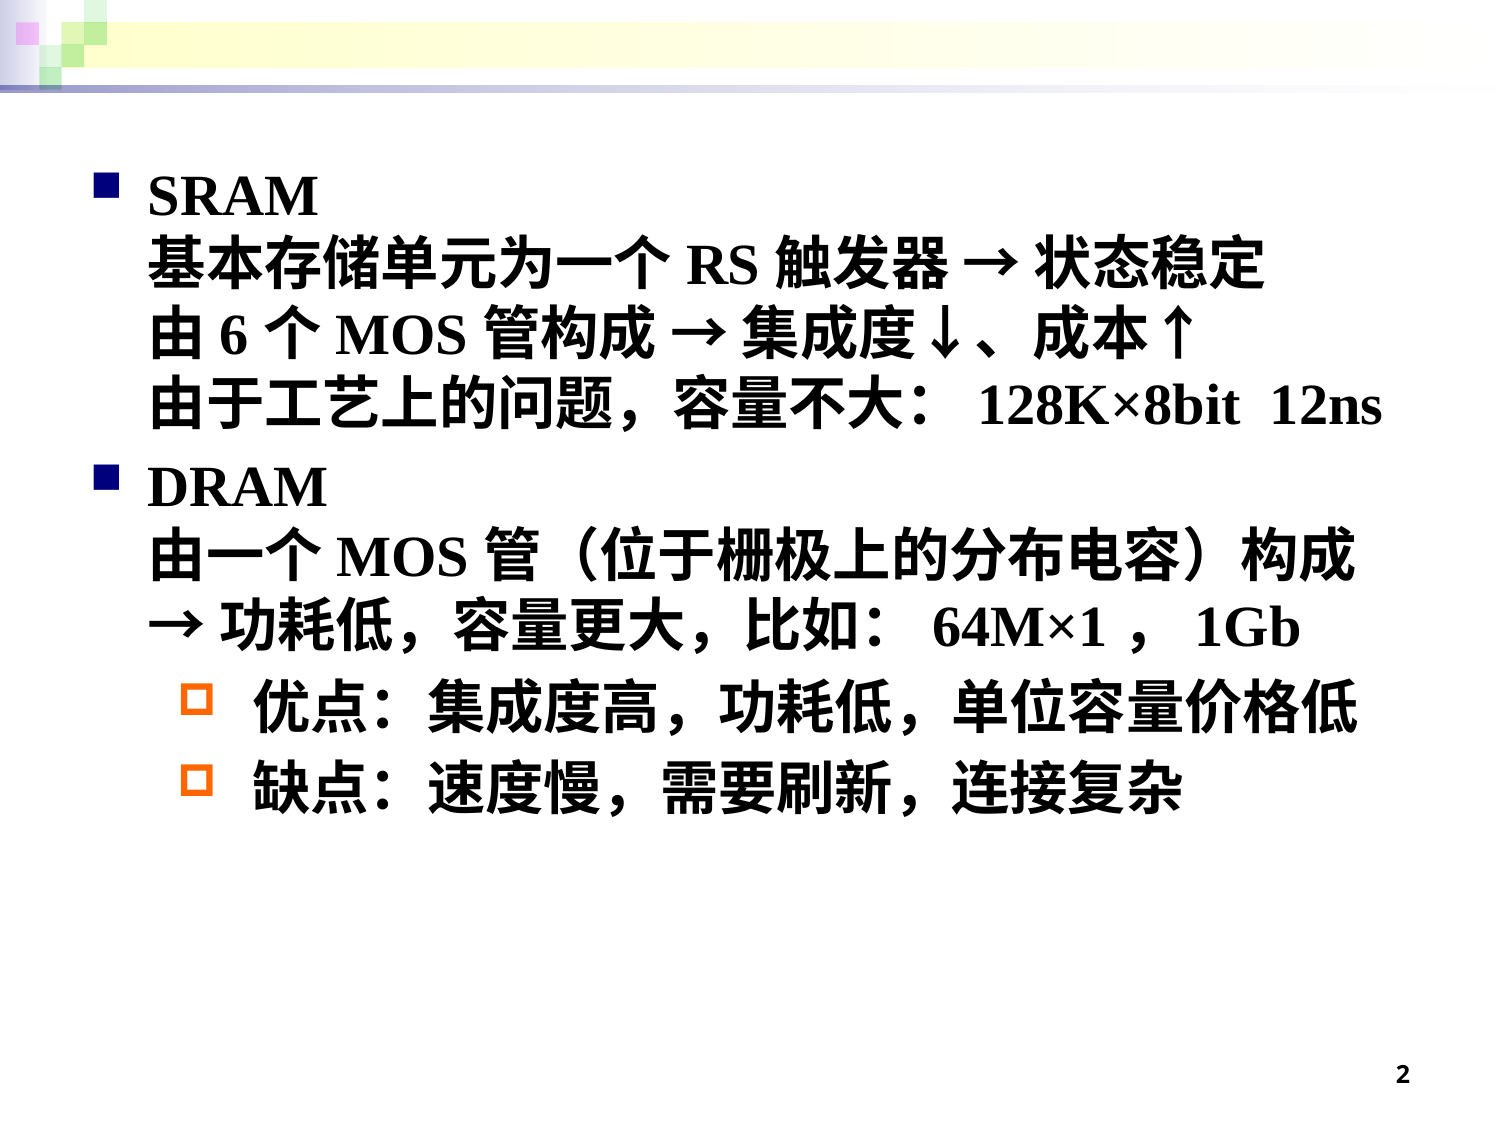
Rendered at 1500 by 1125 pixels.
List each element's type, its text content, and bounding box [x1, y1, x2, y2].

list SRAM 基本存储单元为一个RS触发器 → 状态稳定 由6个MOS管构成 → 集成度↓、成本↑ 由于工艺上的问题，容量不大：128K×8bit 12ns DRAM 由一个MOS管（位于栅极上的分布电容）构成 → 功耗低，容量更大，比如：64M×1，1Gb 优点：集成度高，功耗低，单位容量价格低 缺点：速度慢，需要刷新，连接复杂 [74, 148, 1448, 1048]
slide_number 2 [1074, 1046, 1426, 1101]
